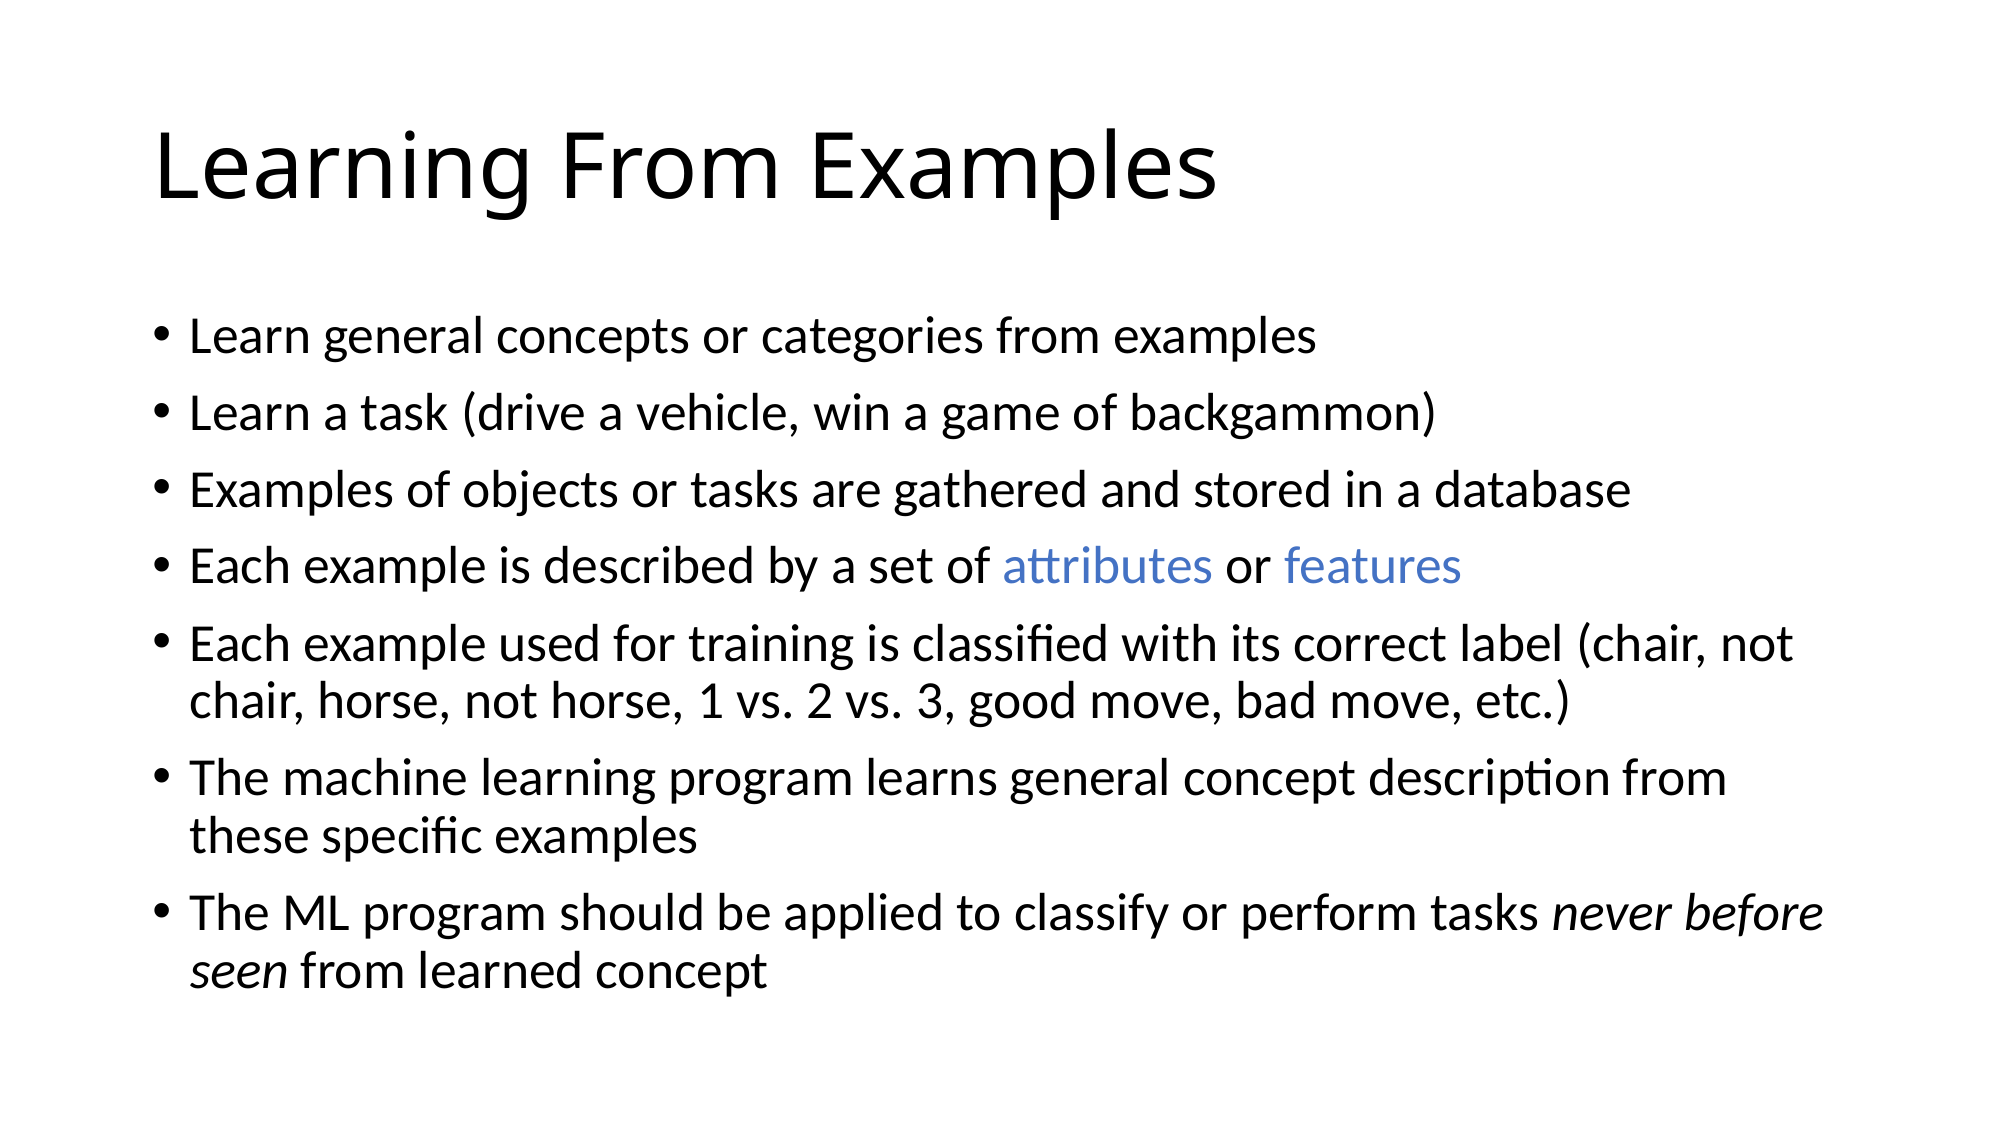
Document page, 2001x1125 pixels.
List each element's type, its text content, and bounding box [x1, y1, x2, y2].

title Learning From Examples [137, 59, 1863, 278]
list Learn general concepts or categories from examples Learn a task (drive a vehicle, win a game of backgammon) Examples of objects or tasks are gathered and stored in a database Each example is described by a set of attributes or features Each example used for training is classified with its correct label (chair, not chair, horse, not horse, 1 vs. 2 vs. 3, good move, bad move, etc.) The machine learning program learns general concept description from these specific examples The ML program should be applied to classify or perform tasks never before seen from learned concept [137, 299, 1863, 1014]
